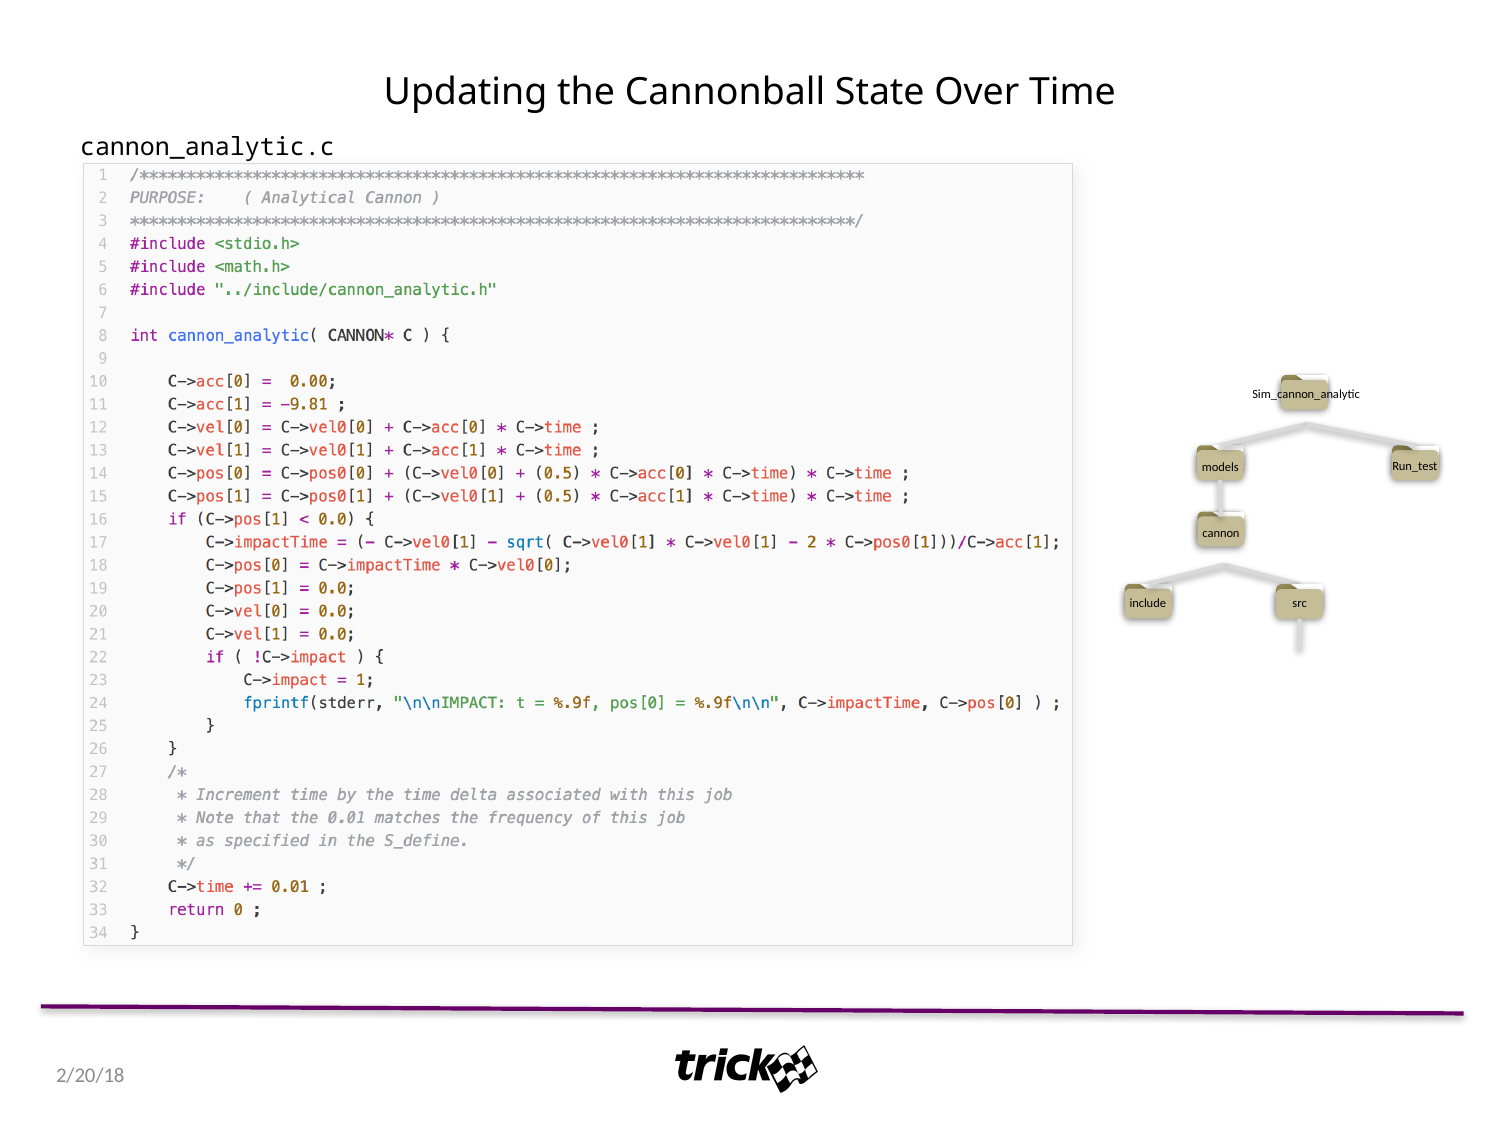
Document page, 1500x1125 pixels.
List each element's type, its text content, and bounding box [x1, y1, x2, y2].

text_box Updating the Cannonball State Over Time [0, 59, 1500, 120]
text_box cannon_analytic.c [65, 123, 350, 168]
picture [675, 1045, 818, 1093]
picture [83, 163, 1074, 946]
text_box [1124, 374, 1439, 690]
